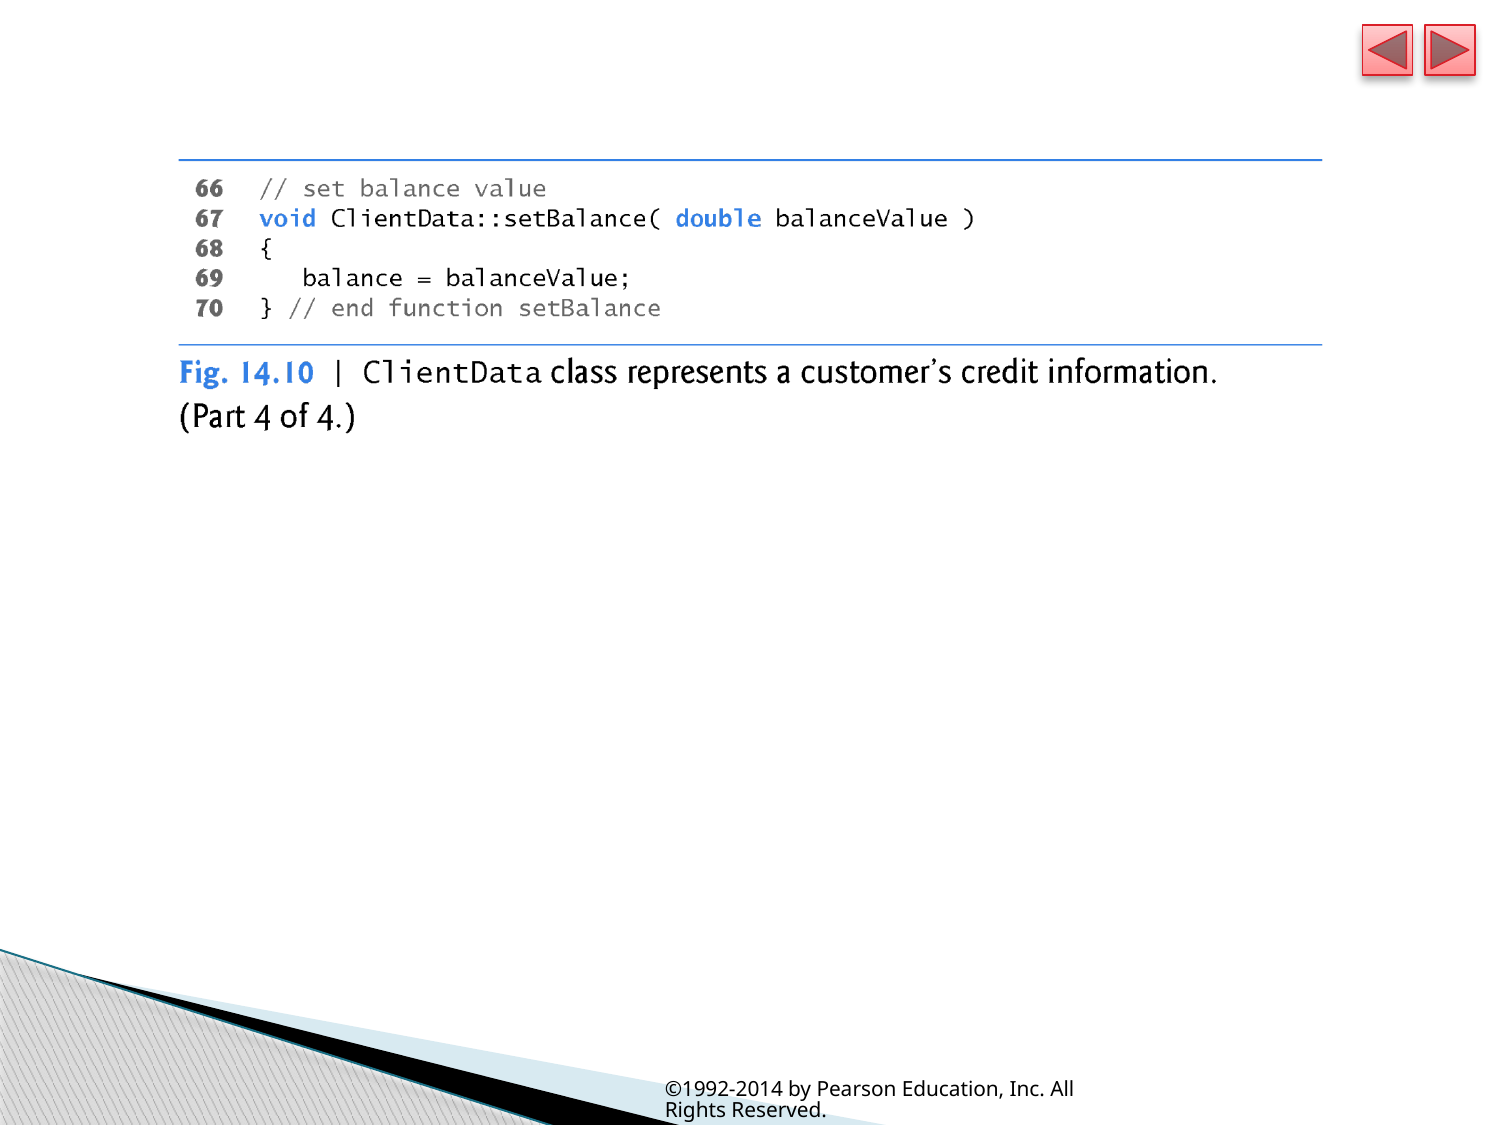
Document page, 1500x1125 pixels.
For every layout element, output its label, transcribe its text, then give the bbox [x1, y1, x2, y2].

picture [0, 106, 1500, 1018]
footer ©1992-2014 by Pearson Education, Inc. All Rights Reserved. [650, 1051, 1105, 1112]
